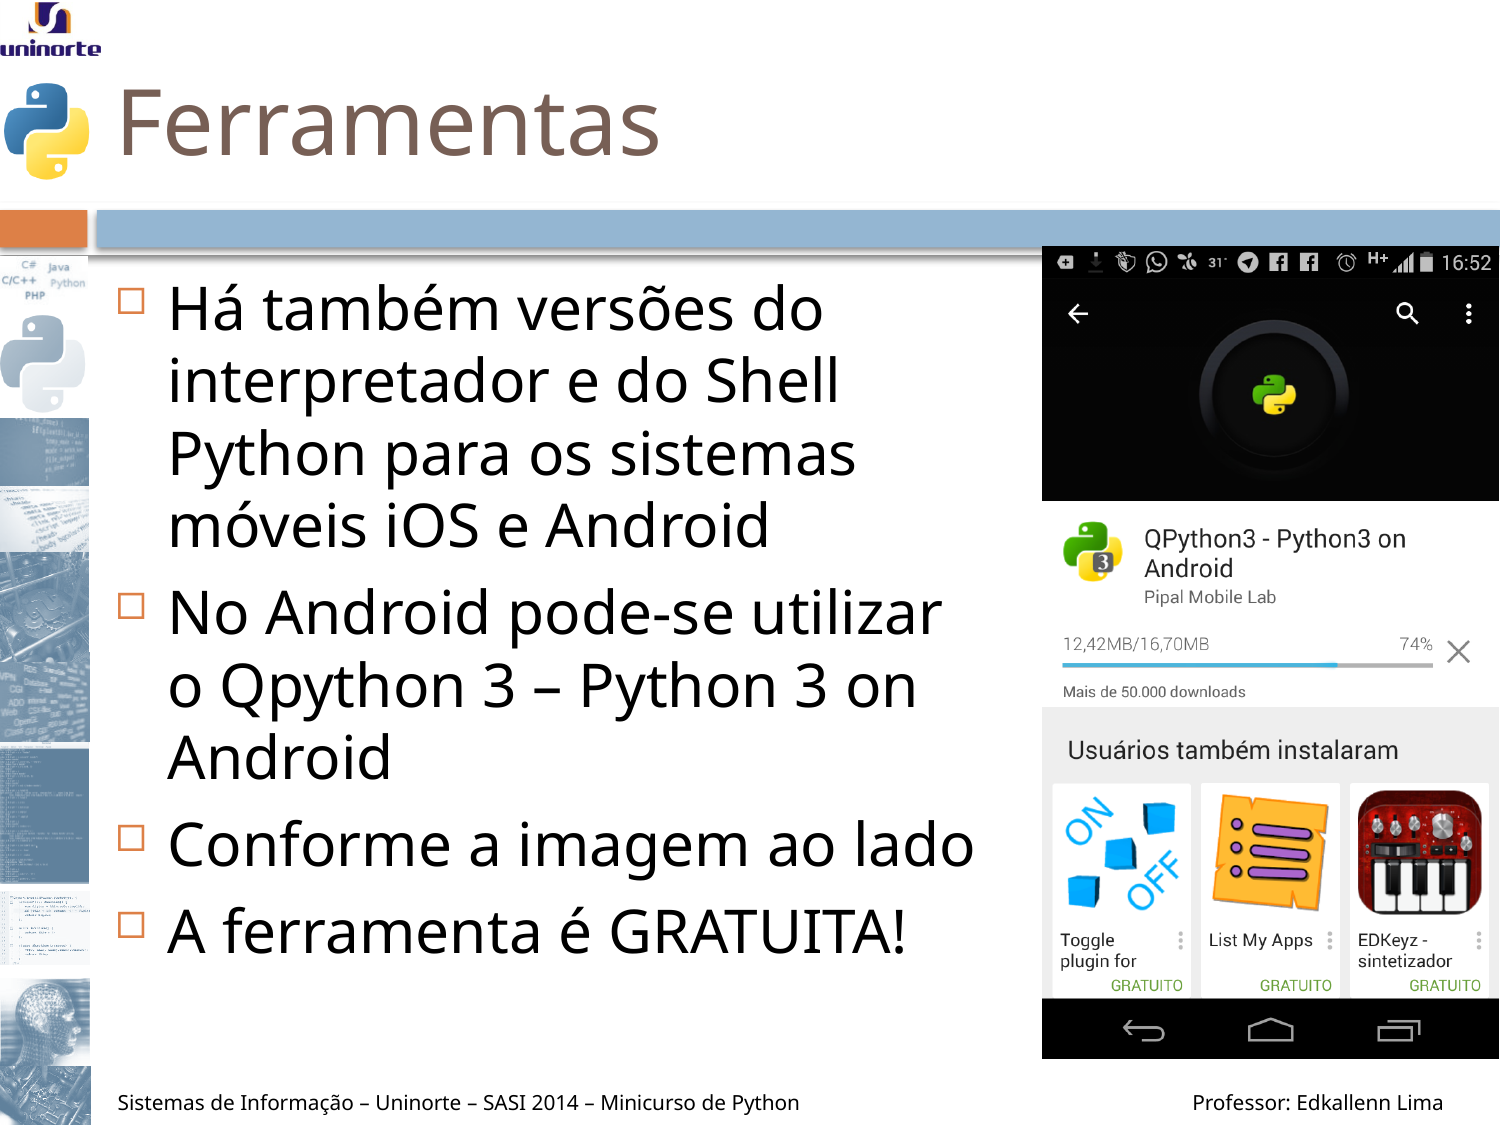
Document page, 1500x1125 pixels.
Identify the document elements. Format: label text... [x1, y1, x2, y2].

picture [0, 2, 101, 56]
list Há também versões do interpretador e do Shell Python para os sistemas móveis iOS e Android No Android pode-se utilizar o Qpython 3 – Python 3 on Android Conforme a imagem ao lado A ferramenta é GRATUITA! [100, 262, 1010, 1059]
title Ferramentas [100, 37, 1459, 200]
picture [4, 80, 95, 183]
picture [1041, 246, 1500, 1059]
